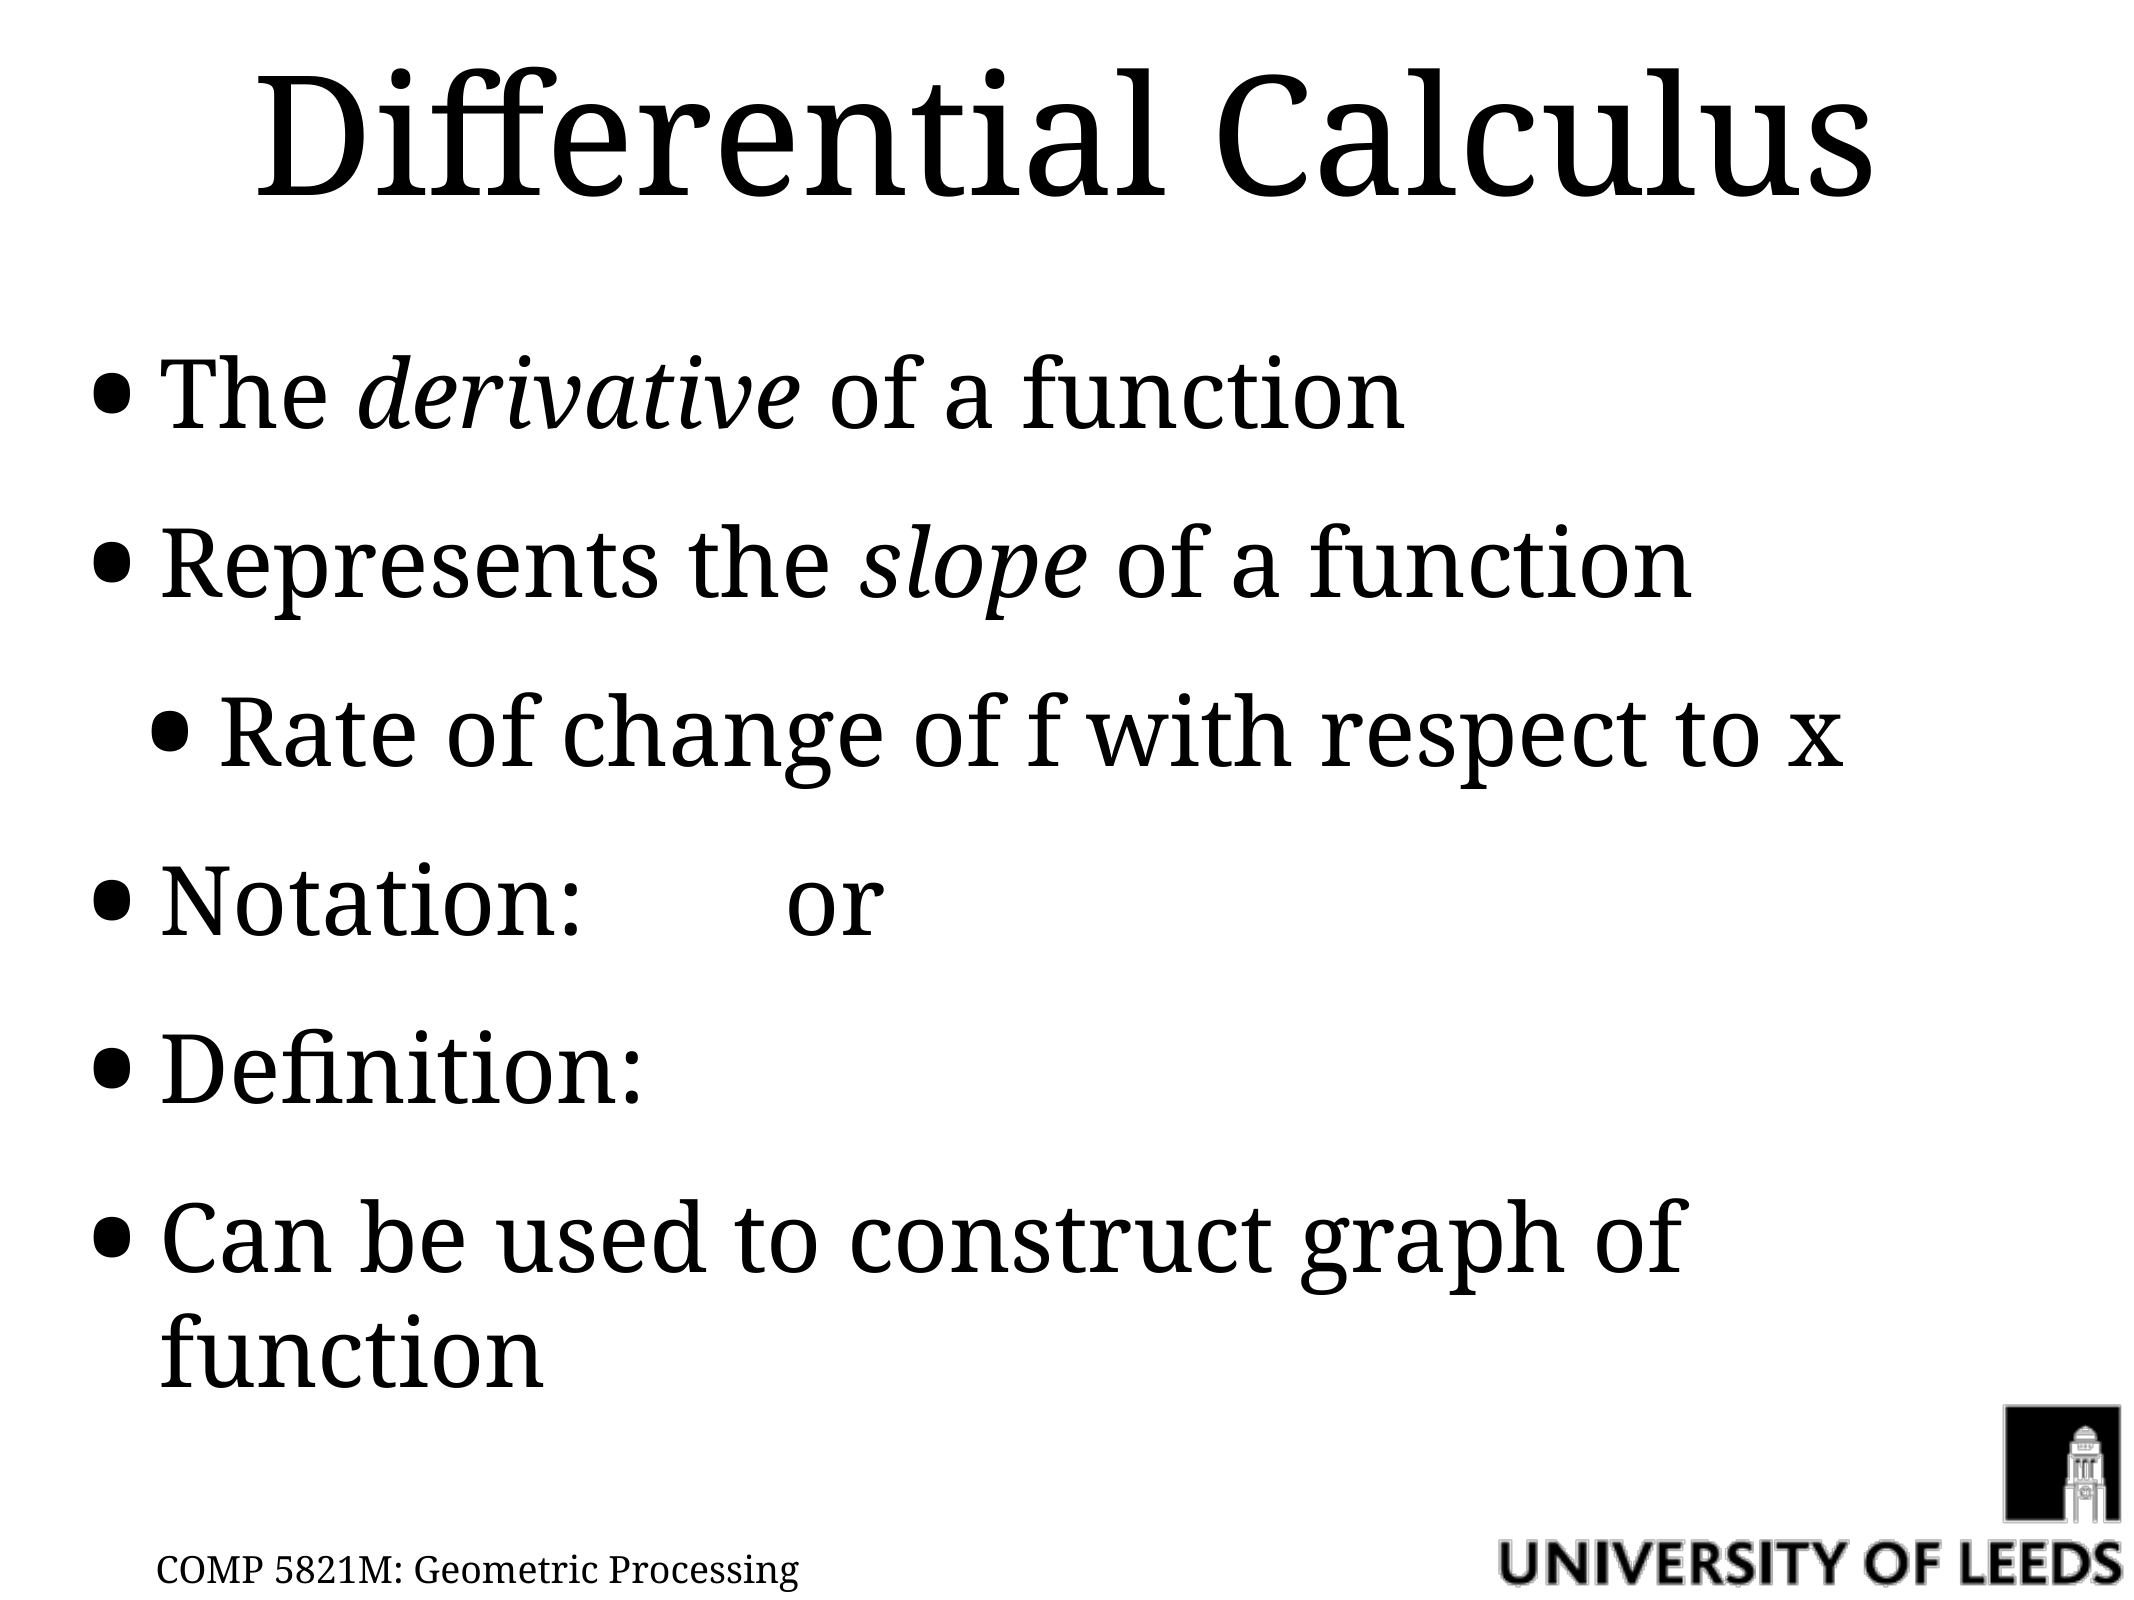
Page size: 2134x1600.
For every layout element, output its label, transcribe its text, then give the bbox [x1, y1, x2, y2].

title Differential Calculus [30, 9, 2103, 248]
picture [1491, 1339, 2132, 1600]
